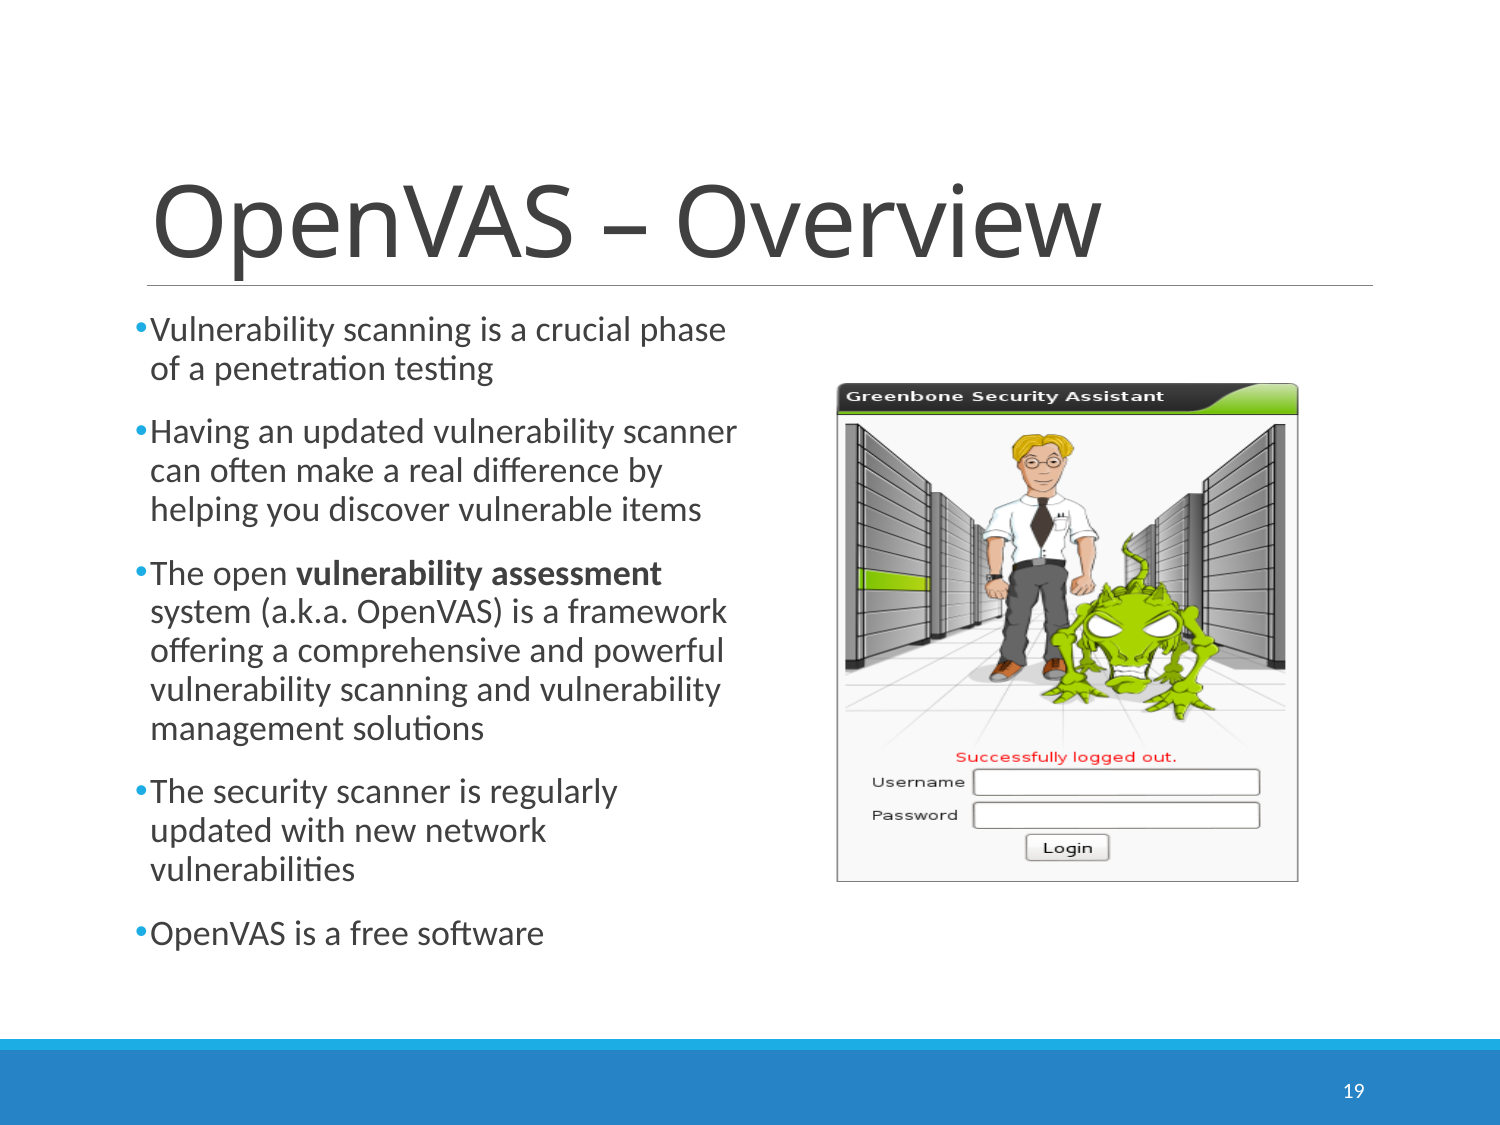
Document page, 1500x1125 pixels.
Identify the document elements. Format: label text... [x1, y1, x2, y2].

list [828, 380, 1310, 886]
list Vulnerability scanning is a crucial phase of a penetration testing Having an updated vulnerability scanner can often make a real difference by helping you discover vulnerable items The open vulnerability assessment system (a.k.a. OpenVAS) is a framework offering a comprehensive and powerful vulnerability scanning and vulnerability management solutions The security scanner is regularly updated with new network vulnerabilities OpenVAS is a free software [135, 302, 743, 963]
title OpenVAS – Overview [135, 47, 1373, 285]
slide_number 19 [1218, 1059, 1380, 1120]
